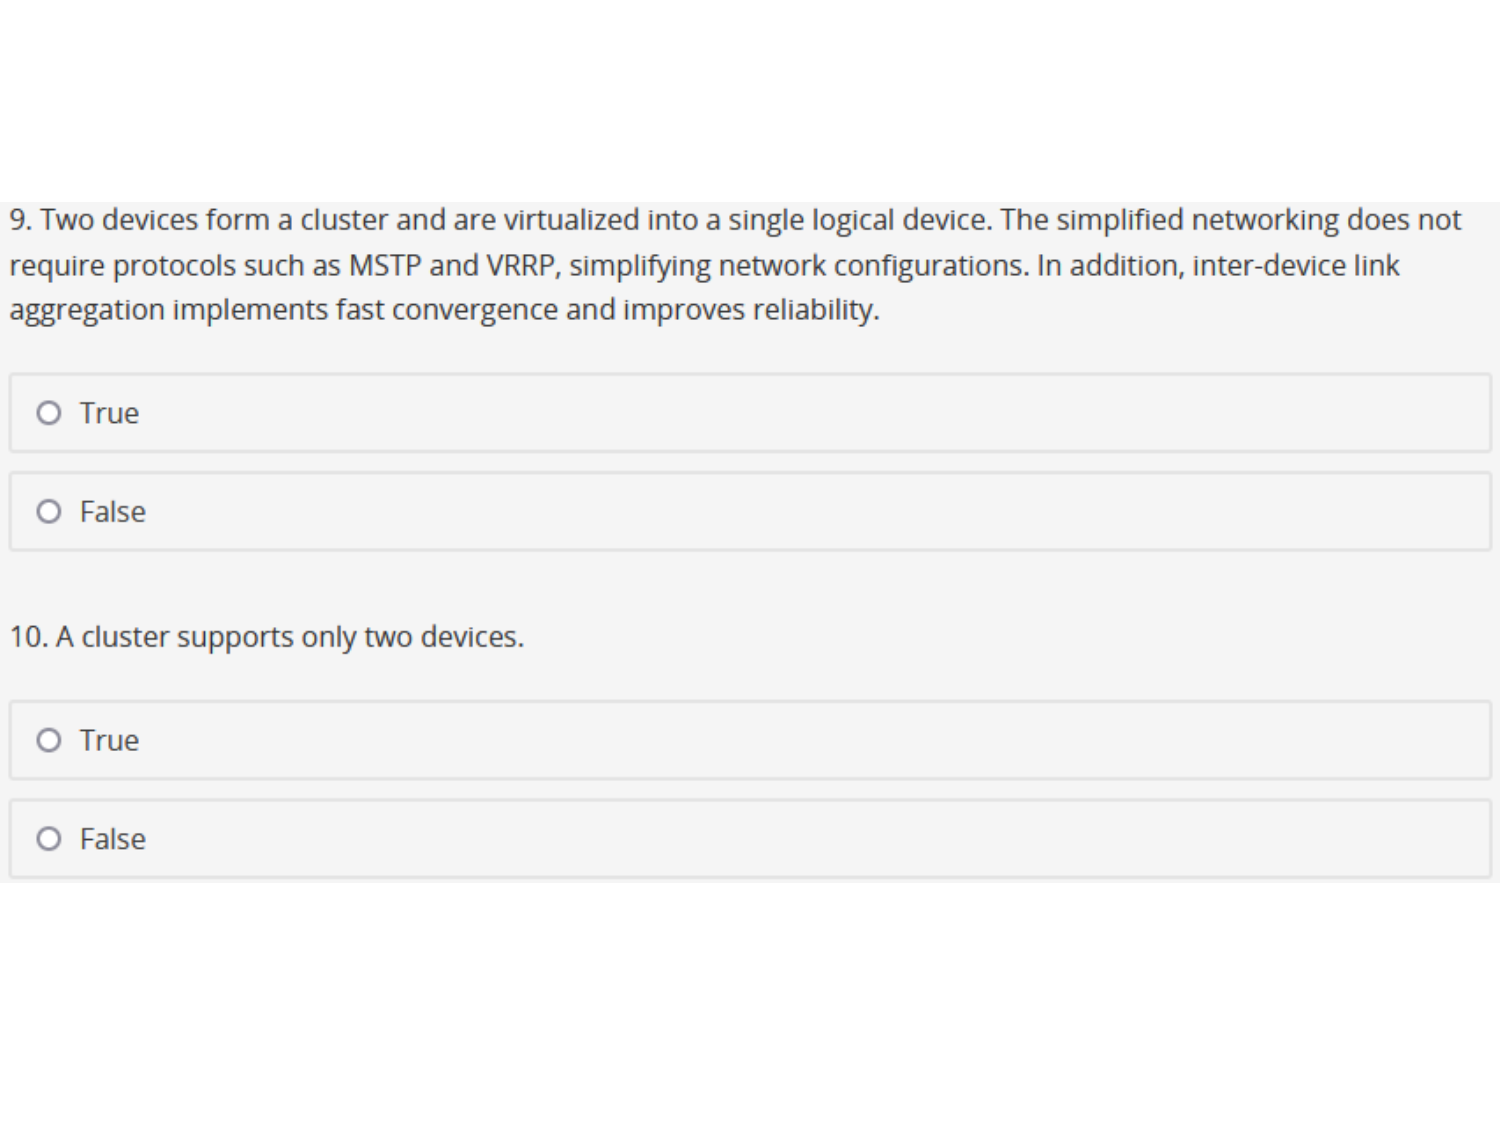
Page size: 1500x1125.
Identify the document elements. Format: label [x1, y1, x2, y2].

list [0, 202, 1500, 883]
